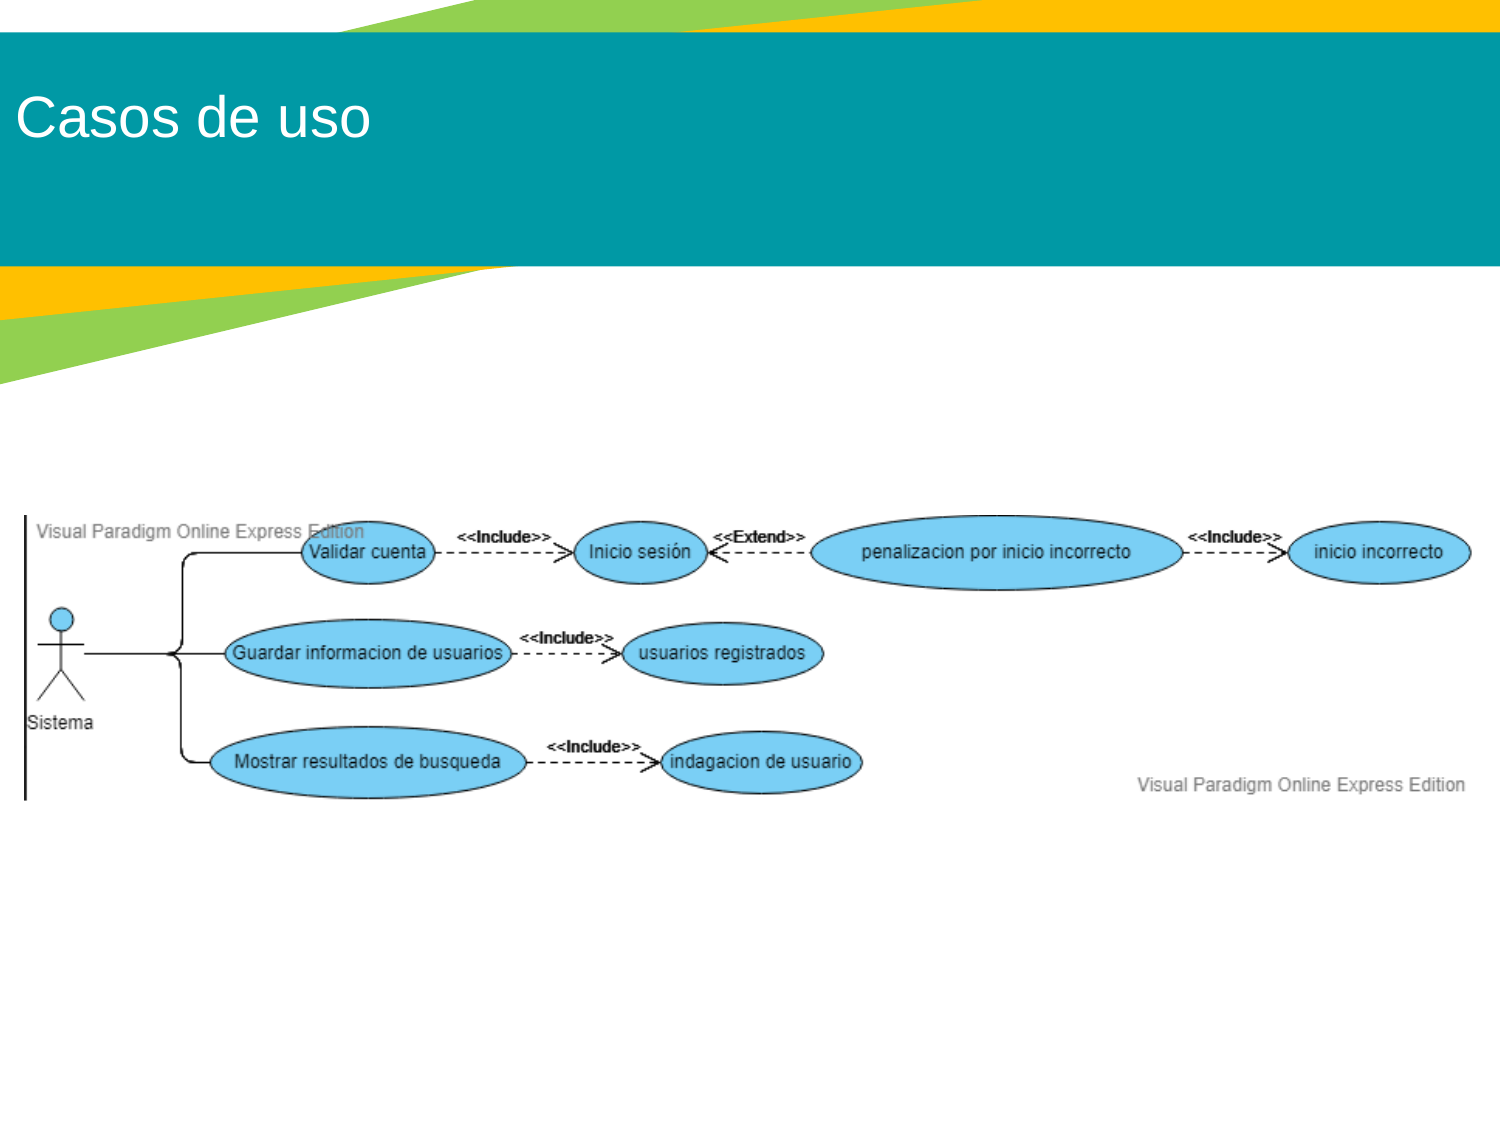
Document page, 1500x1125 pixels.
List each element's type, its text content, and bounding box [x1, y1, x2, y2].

picture [24, 515, 1476, 804]
text_box Casos de uso [0, 71, 1007, 229]
